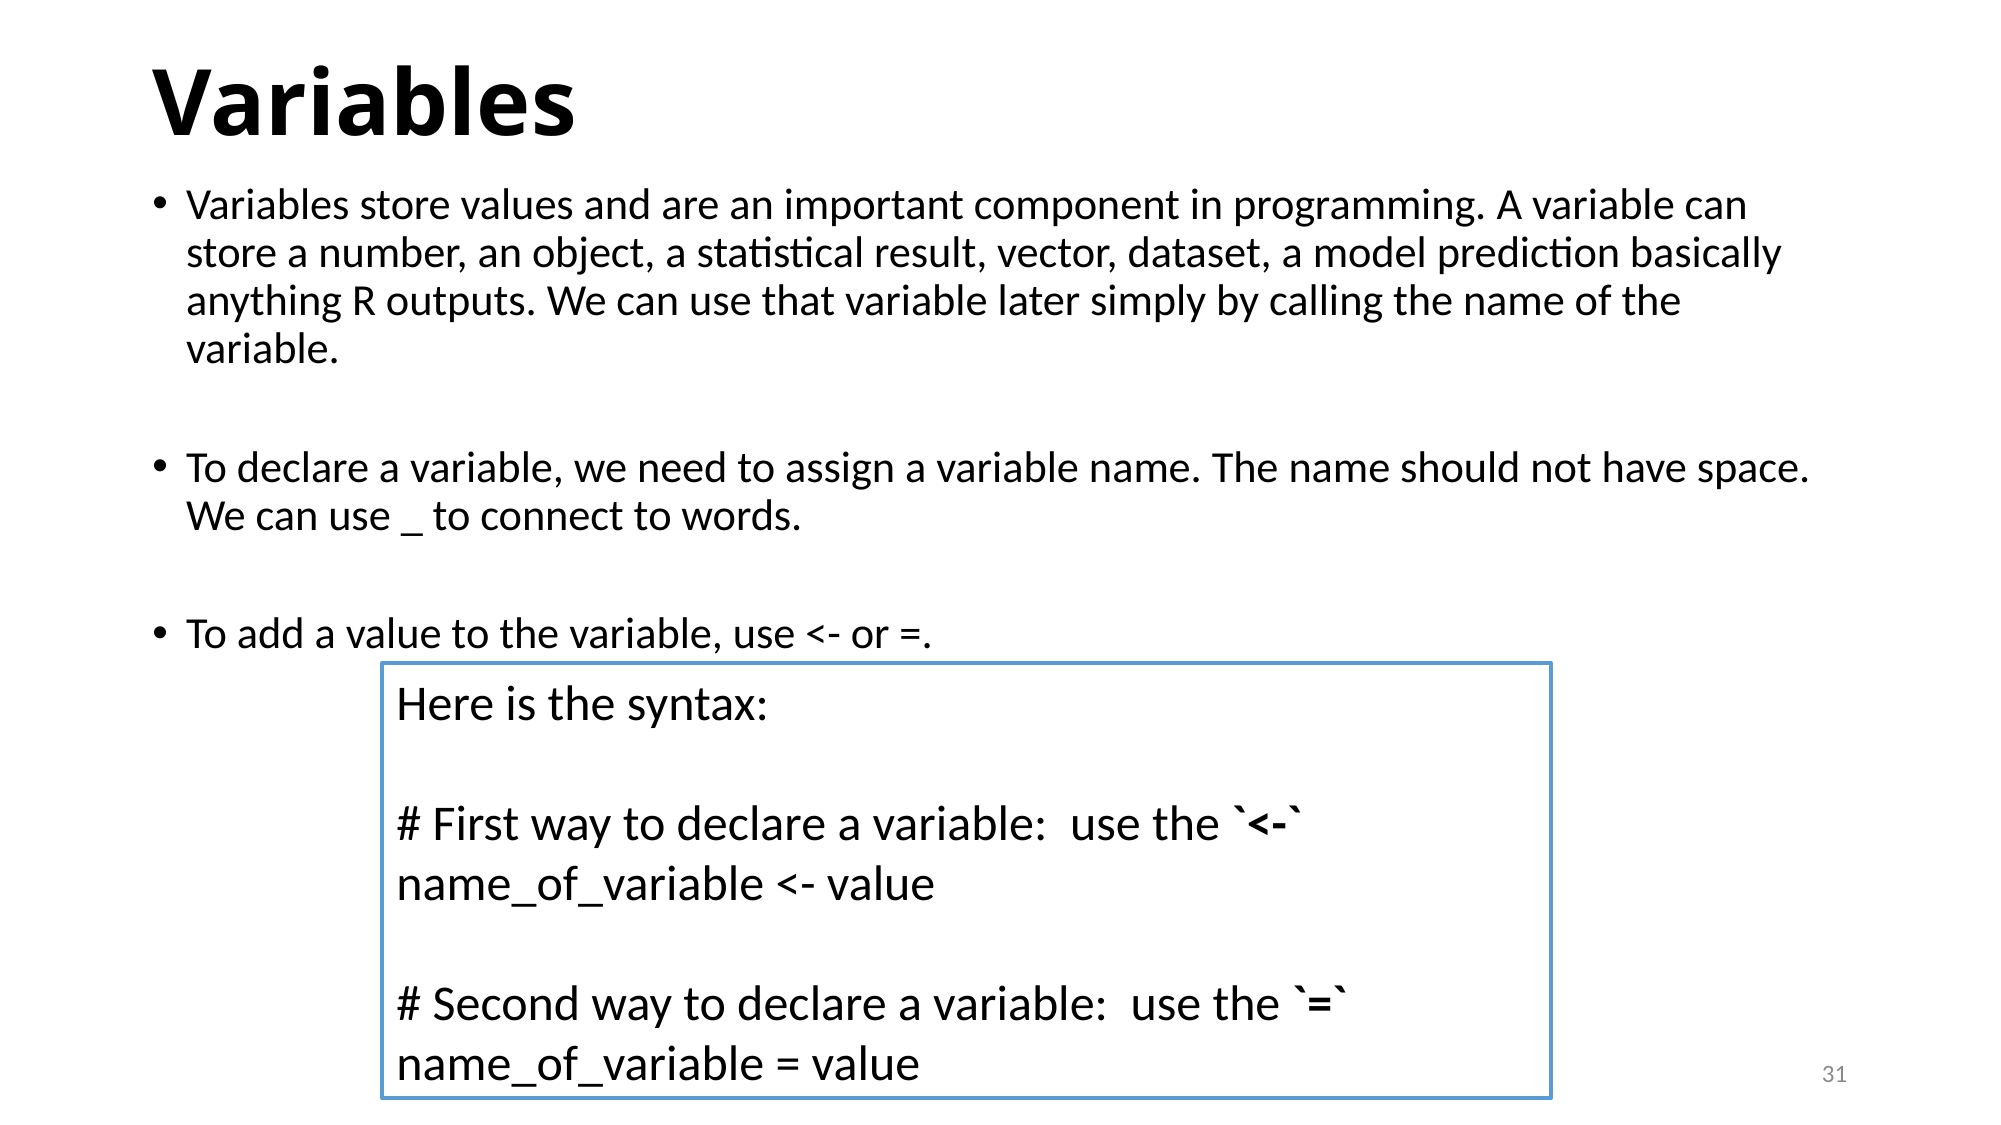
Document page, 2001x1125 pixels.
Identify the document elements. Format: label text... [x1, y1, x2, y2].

text_box Here is the syntax: # First way to declare a variable: use the `<-` name_of_variable <- value # Second way to declare a variable: use the `=` name_of_variable = value [381, 663, 1551, 1099]
title Variables [137, 36, 1863, 173]
list Variables store values and are an important component in programming. A variable can store a number, an object, a statistical result, vector, dataset, a model prediction basically anything R outputs. We can use that variable later simply by calling the name of the variable. To declare a variable, we need to assign a variable name. The name should not have space. We can use _ to connect to words. To add a value to the variable, use <- or =. [137, 173, 1863, 669]
slide_number 31 [1412, 1042, 1863, 1103]
